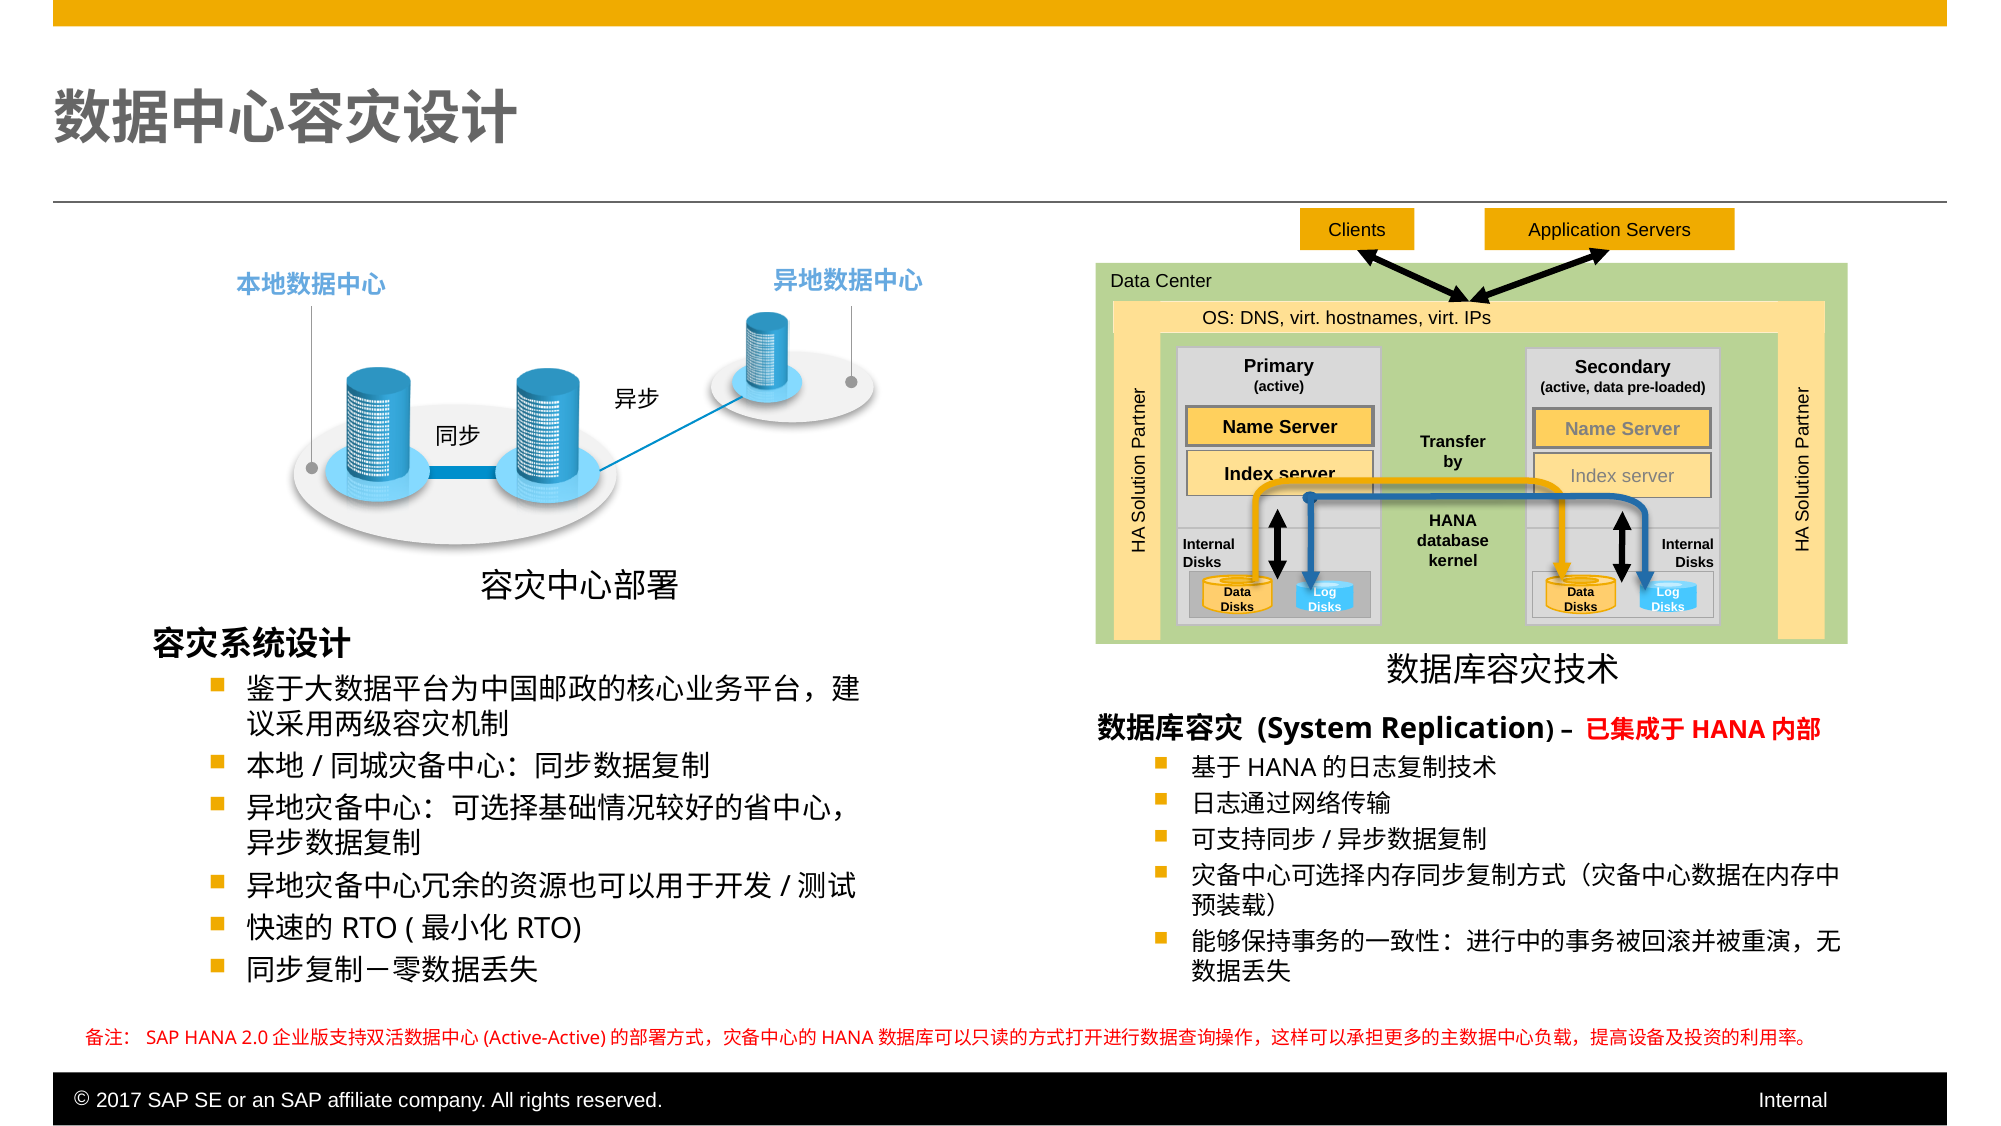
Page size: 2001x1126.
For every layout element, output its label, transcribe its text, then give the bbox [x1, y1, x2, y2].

text_box 数据库容灾技术 [1370, 654, 1636, 689]
text_box 容灾中心部署 [457, 563, 702, 604]
text_box 备注：SAP HANA 2.0企业版支持双活数据中心(Active-Active)的部署方式，灾备中心的HANA数据库可以只读的方式打开进行数据查询操作，这样可以承担更多的主数据中心负载，提高设备及投资的利用率。 [70, 1018, 1935, 1056]
title 数据中心容灾设计 [53, 53, 1947, 178]
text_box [220, 256, 947, 545]
text_box 容灾系统设计 鉴于大数据平台为中国邮政的核心业务平台，建议采用两级容灾机制 本地/同城灾备中心：同步数据复制 异地灾备中心：可选择基础情况较好的省中心，异步数据复制 异地灾备中心冗余的资源也可以用于开发/测试 快速的RTO (最小化RTO) 同步复制－零数据丢失 [138, 619, 902, 1008]
text_box 数据库容灾 (System Replication) – 已集成于HANA内部 基于HANA的日志复制技术 日志通过网络传输 可支持同步/异步数据复制 灾备中心可选择内存同步复制方式（灾备中心数据在内存中预装载） 能够保持事务的一致性：进行中的事务被回滚并被重演，无数据丢失 [1082, 706, 1861, 996]
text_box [1095, 207, 1849, 645]
